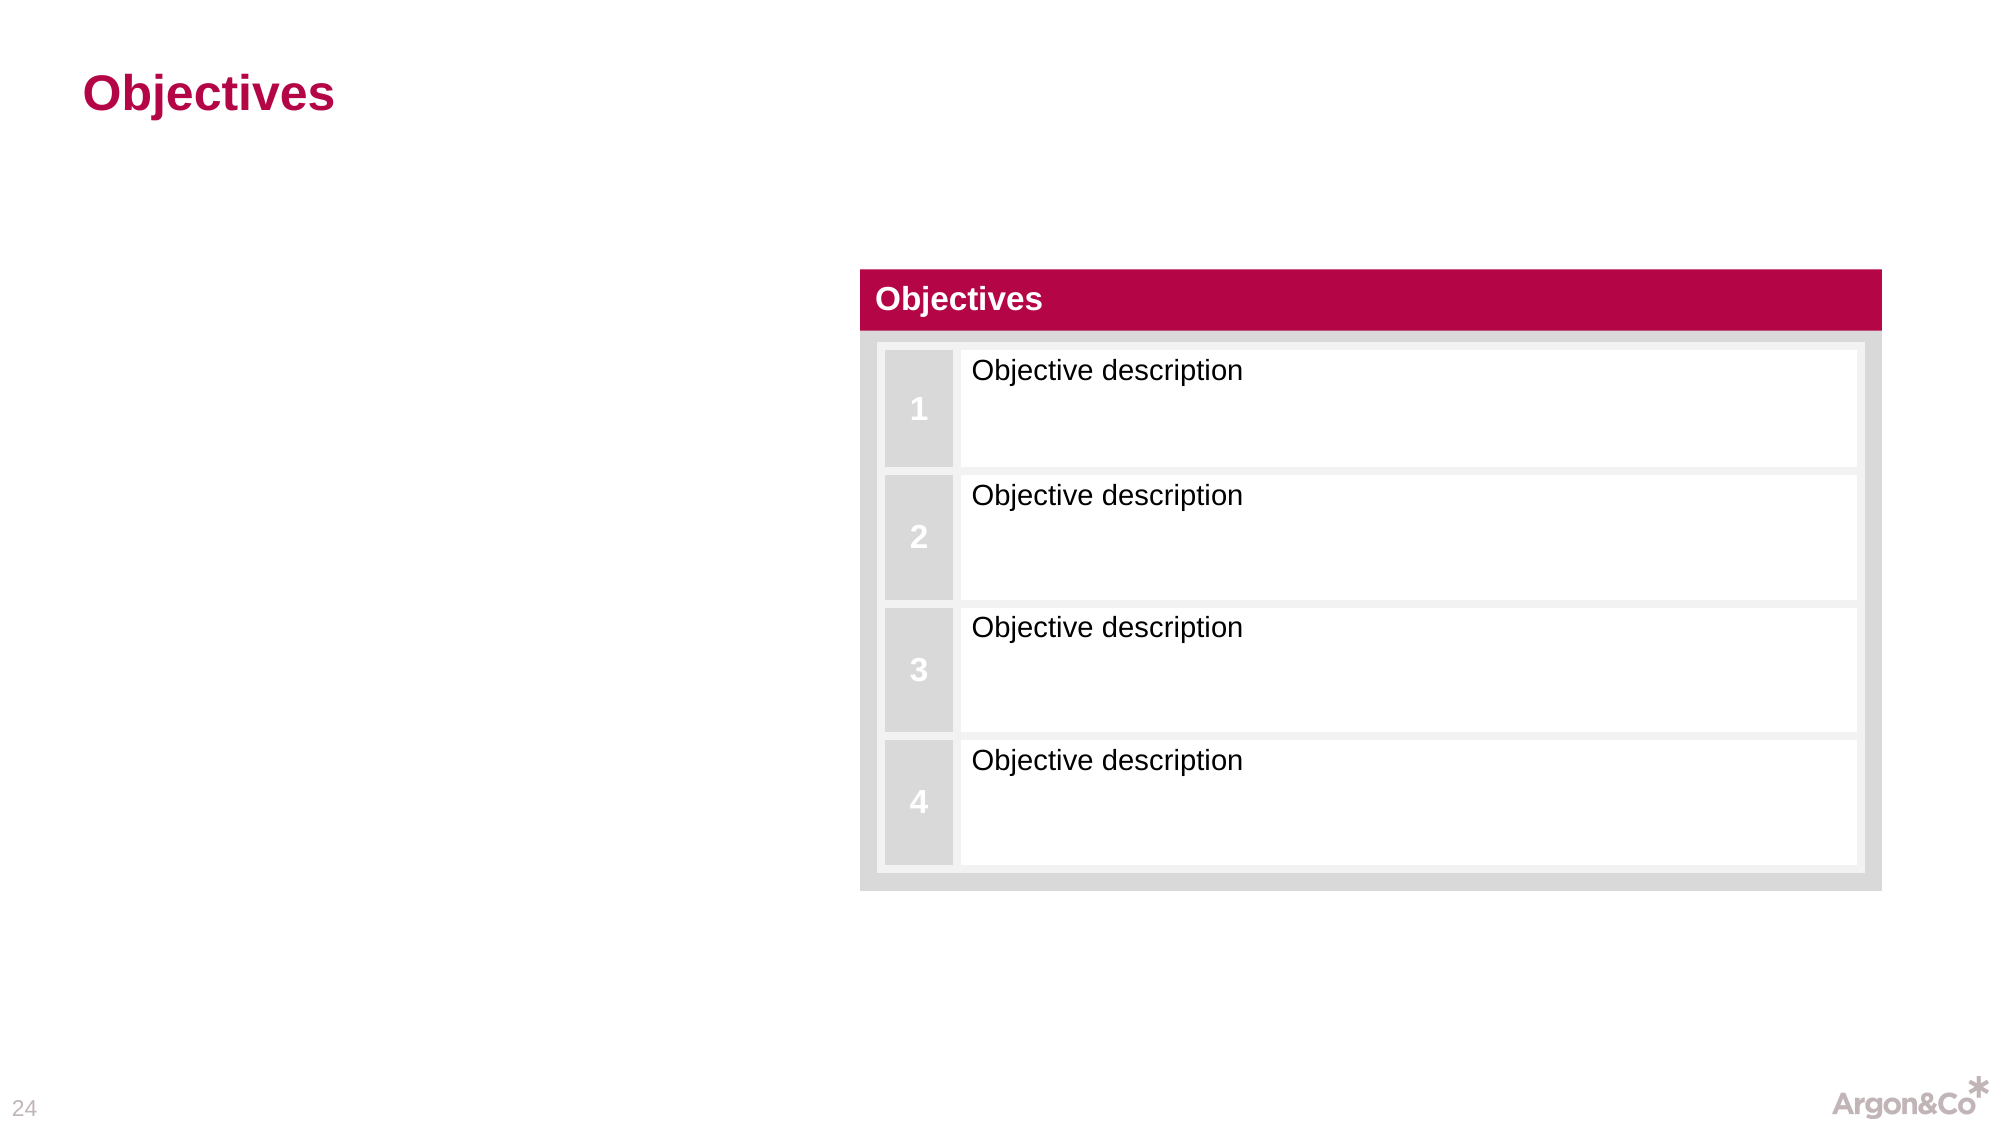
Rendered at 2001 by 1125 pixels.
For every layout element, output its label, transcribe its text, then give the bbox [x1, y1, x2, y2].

table_cell 4 [885, 740, 953, 865]
text_box [860, 331, 1882, 891]
table_cell Objective description [961, 608, 1857, 732]
table_cell 3 [885, 608, 953, 732]
table_cell Objective description [961, 740, 1857, 865]
title Objectives [70, 51, 1932, 129]
text_box Objectives [860, 269, 1882, 331]
table_cell 2 [885, 475, 953, 600]
table_cell Objective description [961, 475, 1857, 600]
picture [1832, 1076, 1989, 1119]
table_header Objective description [961, 350, 1857, 467]
table_header 1 [885, 350, 953, 467]
